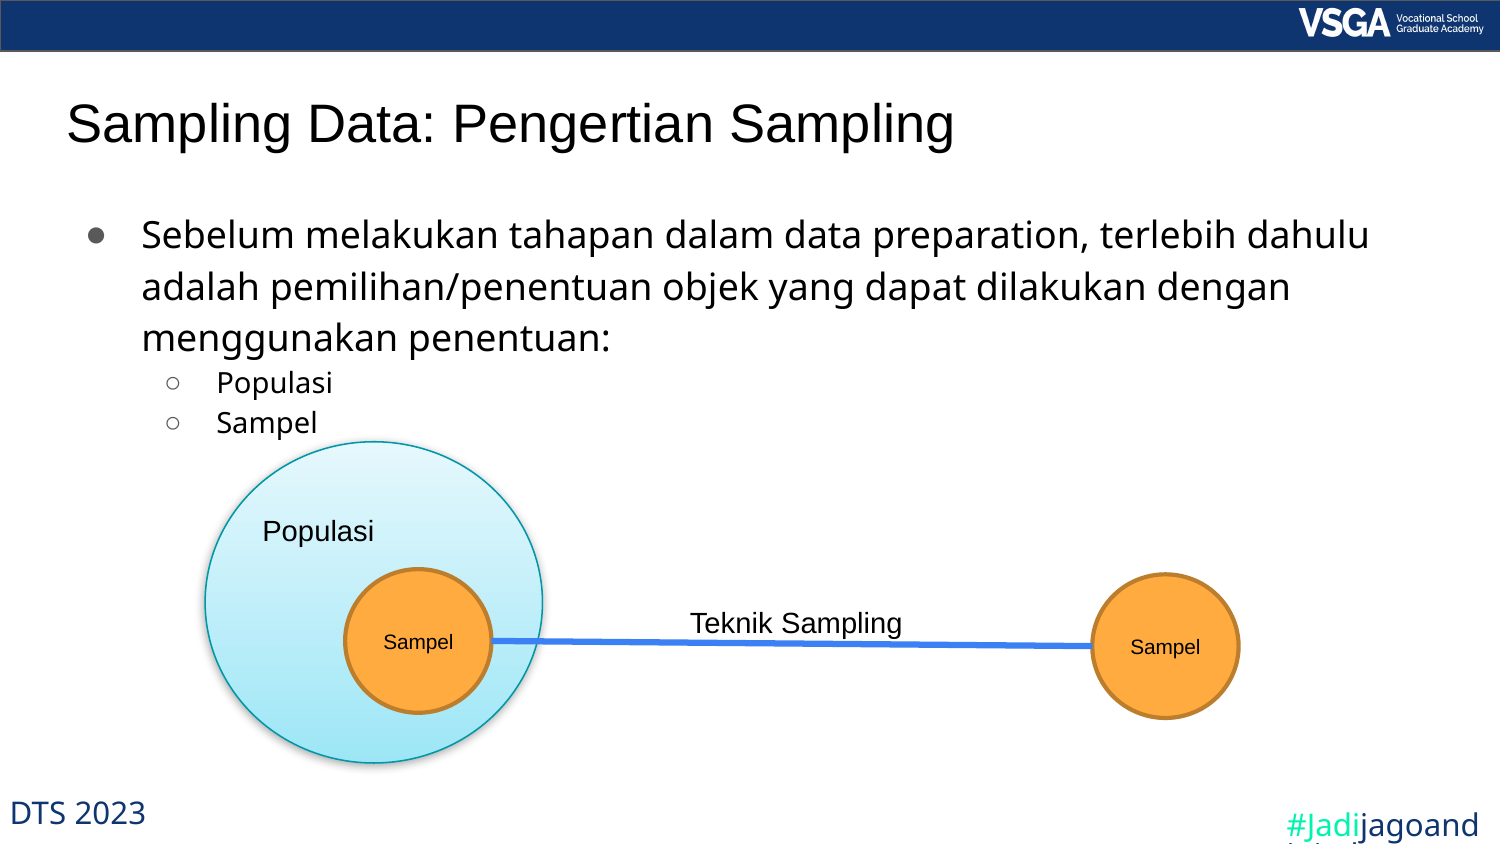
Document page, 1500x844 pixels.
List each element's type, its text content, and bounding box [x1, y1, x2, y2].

text_box Teknik Sampling [675, 596, 921, 639]
text_box Sampel [1092, 574, 1239, 718]
text_box Sampel [345, 569, 492, 713]
text_box Populasi [247, 504, 390, 555]
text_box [491, 640, 1093, 647]
text_box Sampling Data: Pengertian Sampling [51, 72, 1449, 167]
text_box Sebelum melakukan tahapan dalam data preparation, terlebih dahulu adalah pemilihan/penentuan objek yang dapat dilakukan dengan menggunakan penentuan: Populasi Sampel [51, 188, 1449, 750]
text_box [205, 441, 543, 763]
picture [1284, 0, 1498, 79]
